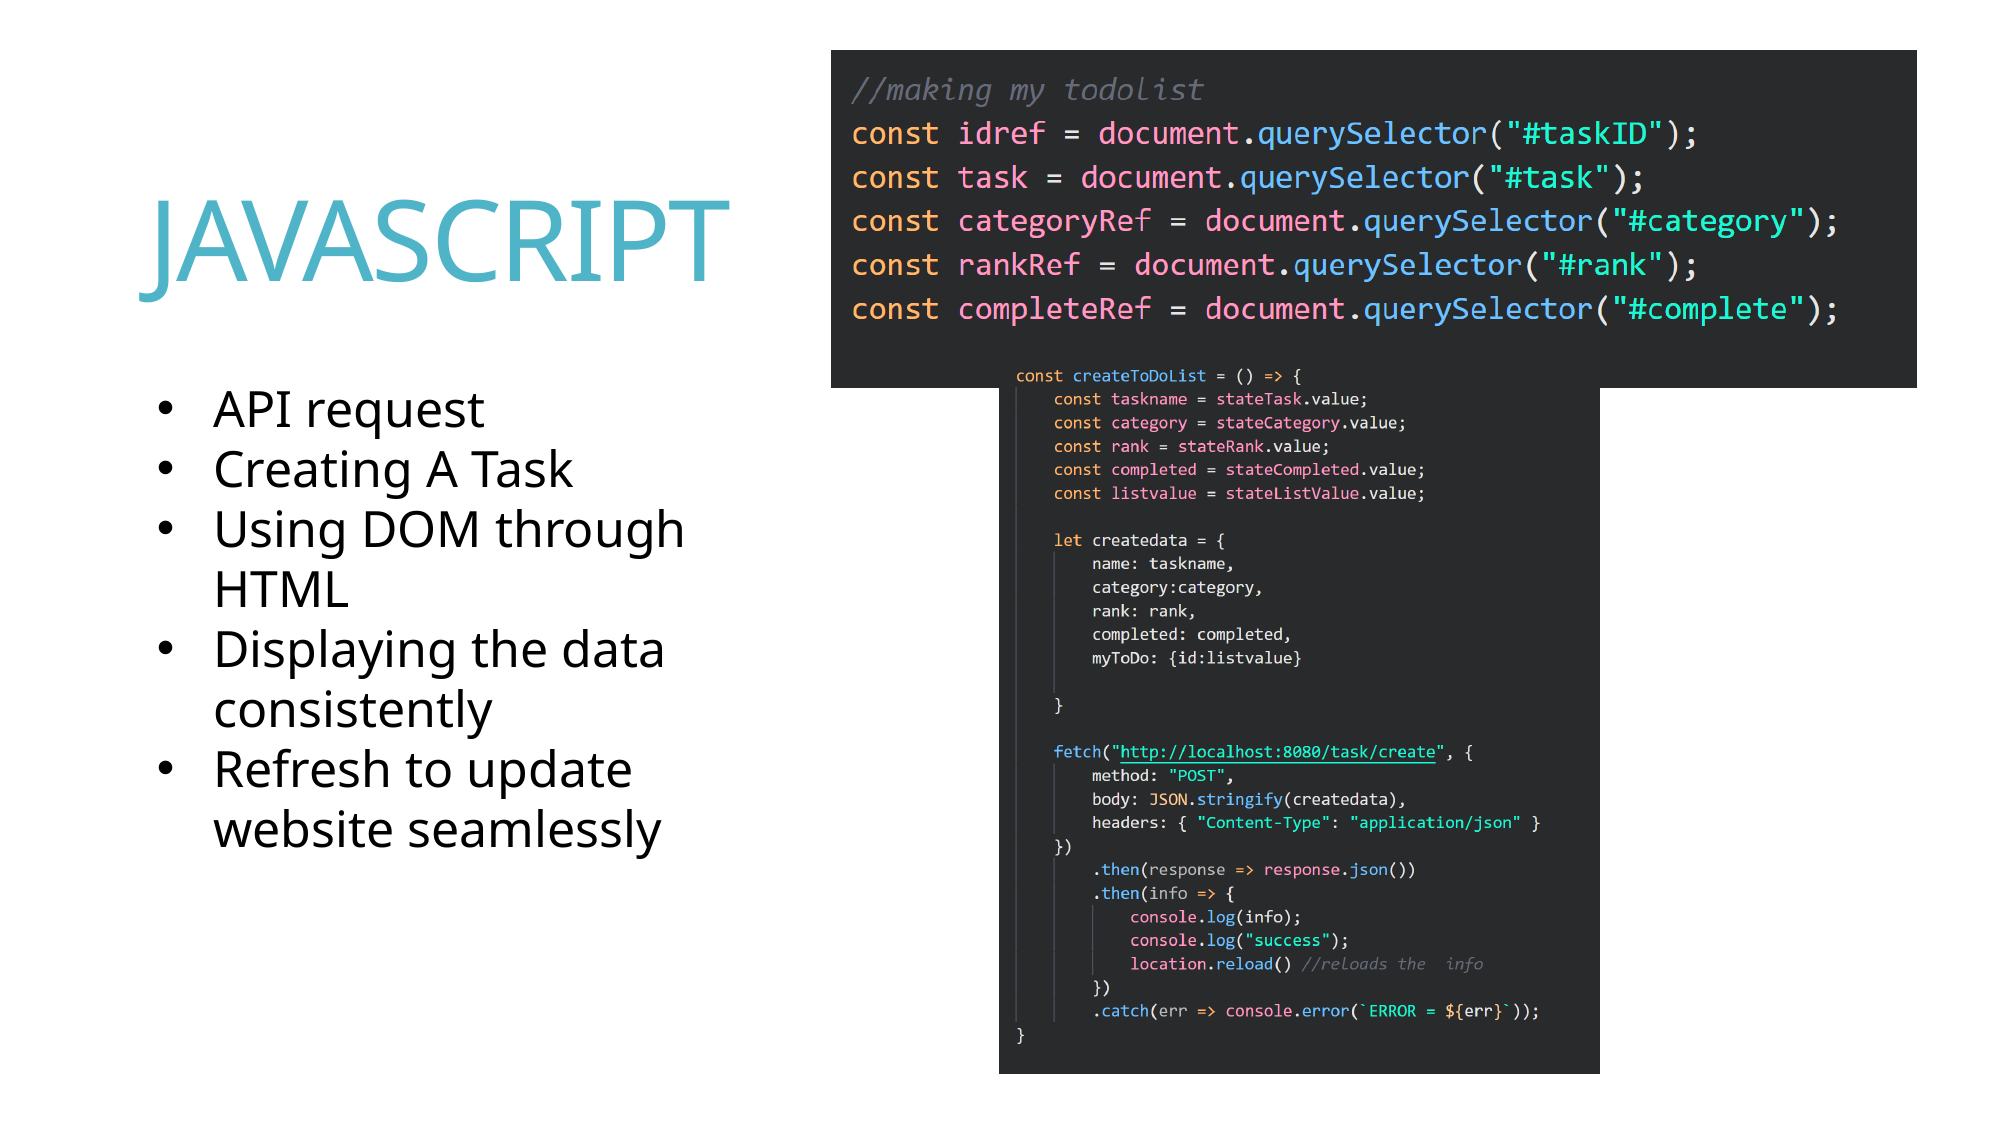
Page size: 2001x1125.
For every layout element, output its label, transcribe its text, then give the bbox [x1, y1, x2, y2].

picture [831, 50, 1918, 1075]
text_box API request Creating A Task Using DOM through HTML Displaying the data consistently Refresh to update website seamlessly [142, 370, 779, 865]
title JAVASCRIPT [133, 143, 831, 351]
